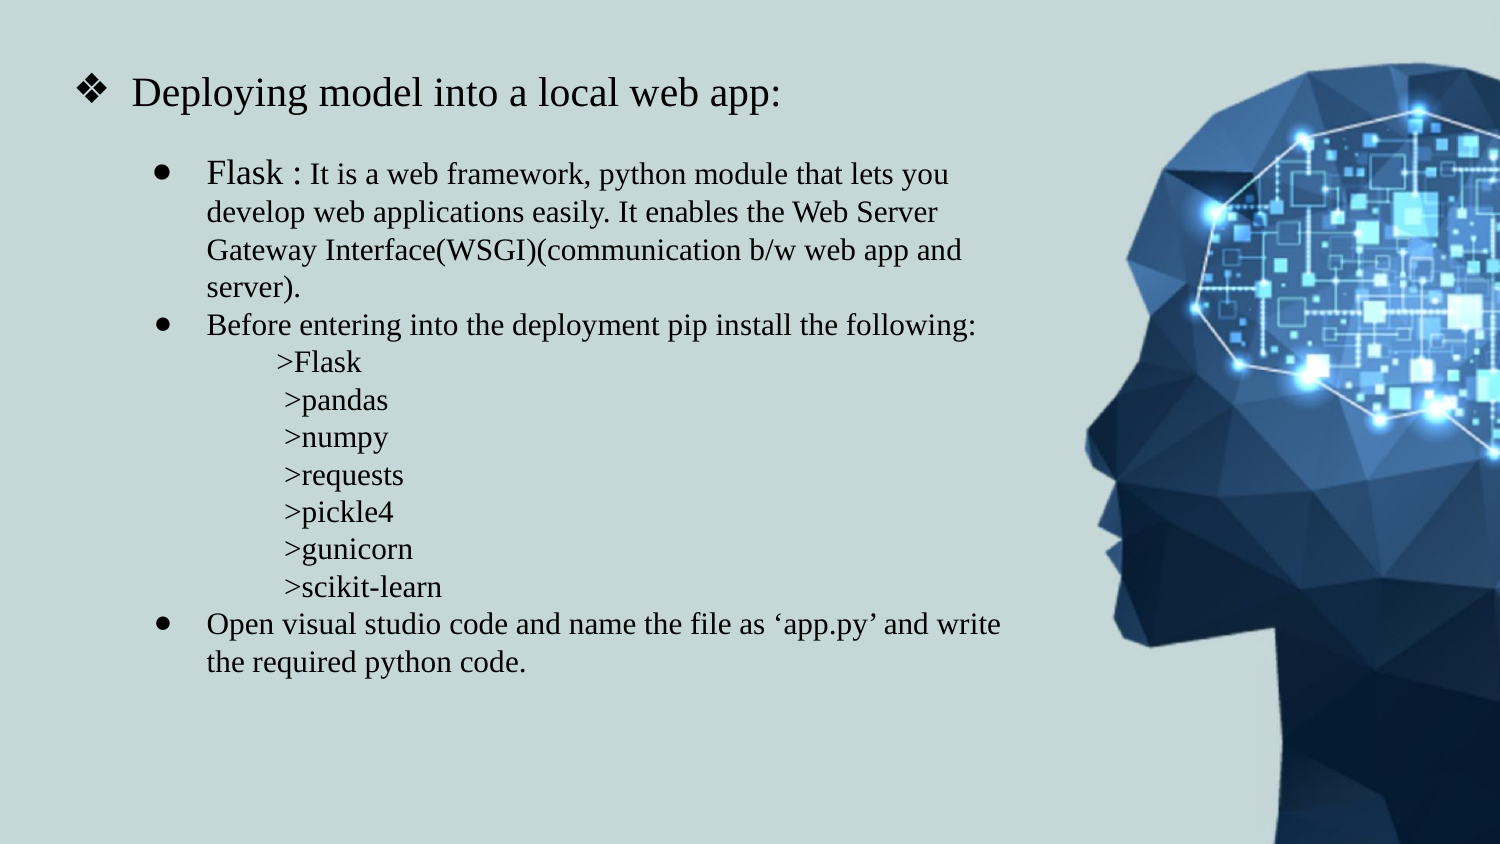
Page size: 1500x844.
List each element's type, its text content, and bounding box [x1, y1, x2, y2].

text_box Deploying model into a local web app: [41, 49, 882, 166]
picture [0, 0, 1500, 844]
text_box Flask : It is a web framework, python module that lets you develop web applications easily. It enables the Web Server Gateway Interface(WSGI)(communication b/w web app and server). Before entering into the deployment pip install the following: >Flask >pandas >numpy >requests >pickle4 >gunicorn >scikit-learn Open visual studio code and name the file as ‘app.py’ and write the required python code. [116, 134, 1021, 781]
